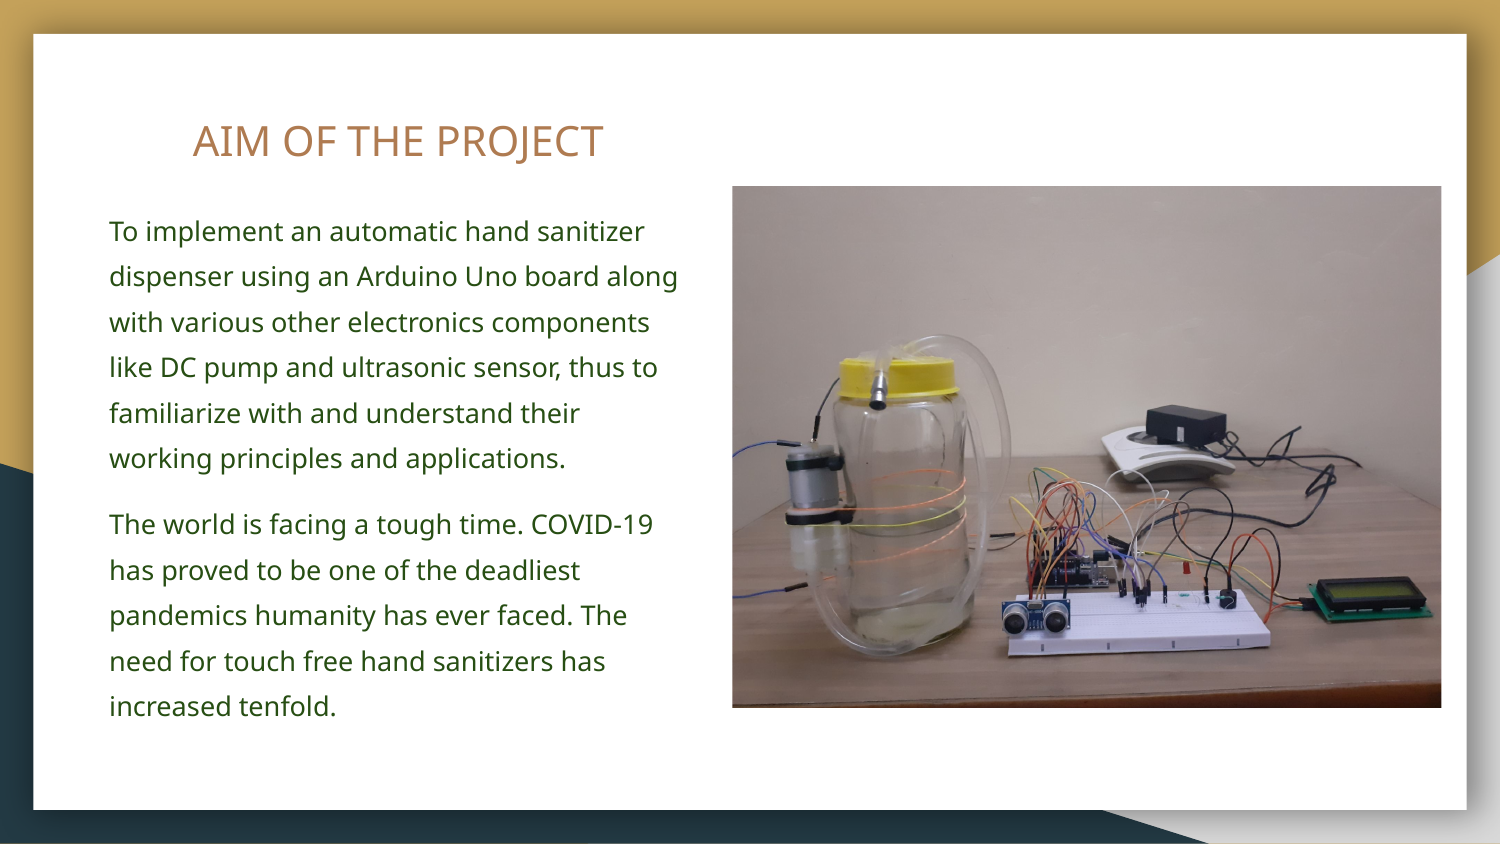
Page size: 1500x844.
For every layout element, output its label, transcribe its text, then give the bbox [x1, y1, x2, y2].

title AIM OF THE PROJECT [94, 100, 703, 186]
list To implement an automatic hand sanitizer dispenser using an Arduino Uno board along with various other electronics components like DC pump and ultrasonic sensor, thus to familiarize with and understand their working principles and applications. The world is facing a tough time. COVID-19 has proved to be one of the deadliest pandemics humanity has ever faced. The need for touch free hand sanitizers has increased tenfold. [94, 186, 703, 725]
picture [732, 185, 1442, 708]
